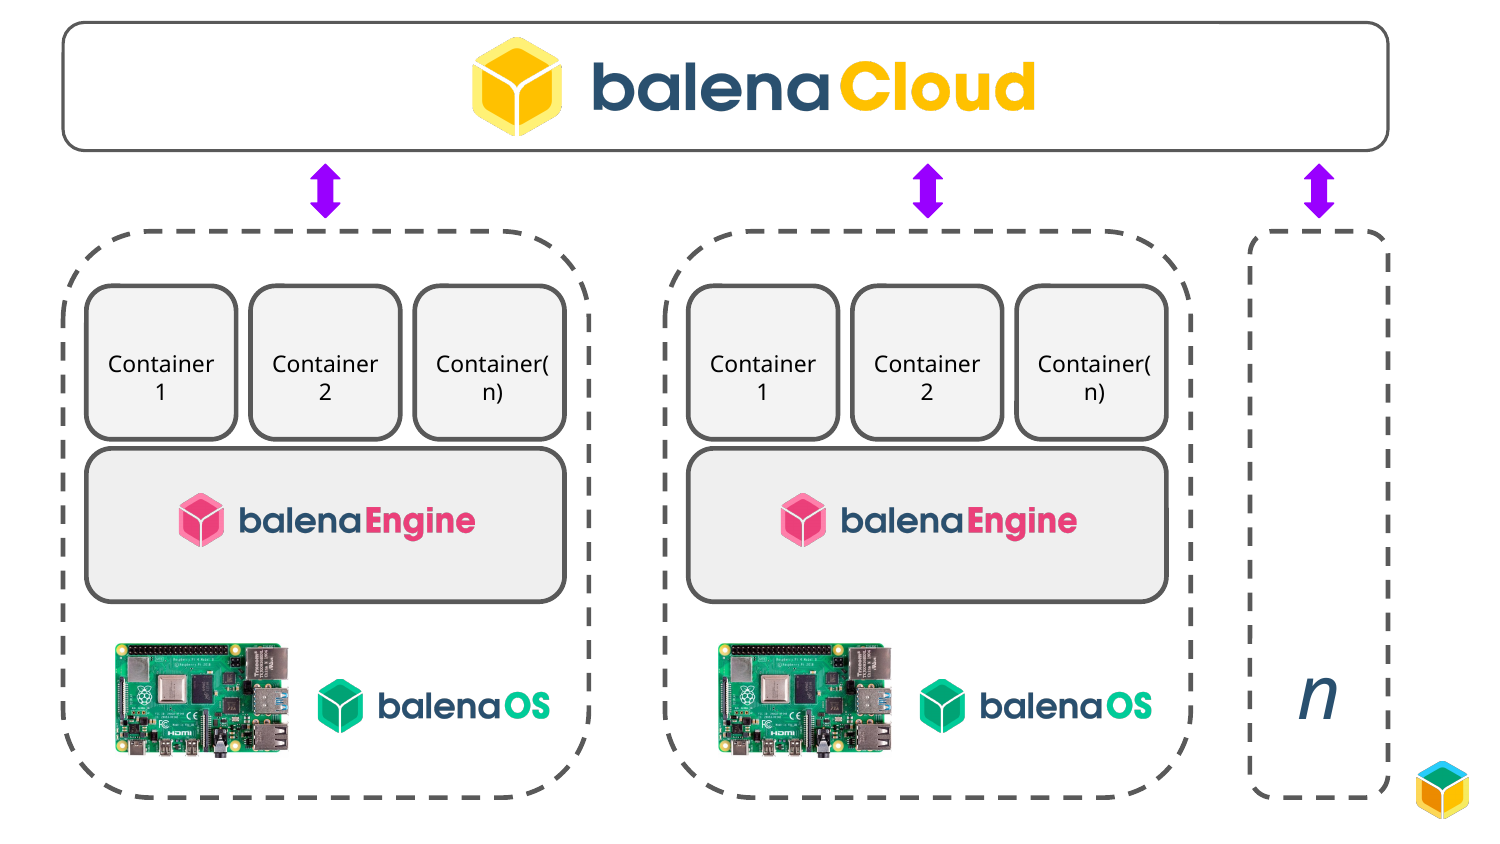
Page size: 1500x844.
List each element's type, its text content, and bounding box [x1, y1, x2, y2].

text_box [852, 285, 1003, 440]
text_box [688, 448, 1167, 602]
text_box [63, 22, 1389, 151]
text_box [1016, 389, 1167, 440]
picture [317, 678, 551, 733]
text_box Container2 [858, 334, 997, 389]
text_box [913, 164, 943, 218]
text_box [1016, 285, 1167, 334]
picture [919, 678, 1152, 733]
text_box [86, 448, 565, 602]
picture [1416, 761, 1469, 819]
text_box Container1 [92, 334, 231, 389]
text_box [664, 231, 1191, 798]
text_box [414, 389, 565, 440]
text_box Container(n) [1016, 334, 1173, 389]
text_box Container(n) [414, 334, 571, 389]
text_box [688, 285, 838, 440]
text_box [1249, 231, 1389, 625]
picture [780, 493, 1077, 547]
text_box Container1 [694, 334, 833, 389]
text_box [250, 285, 401, 440]
text_box [310, 164, 340, 218]
text_box [1249, 754, 1389, 798]
text_box Container2 [256, 334, 395, 389]
text_box [86, 285, 237, 440]
text_box [63, 231, 589, 798]
picture [471, 37, 1036, 136]
picture [115, 643, 289, 759]
text_box [1304, 164, 1334, 218]
picture [178, 493, 476, 547]
text_box n [1224, 625, 1414, 754]
picture [717, 643, 892, 759]
text_box [414, 285, 565, 334]
